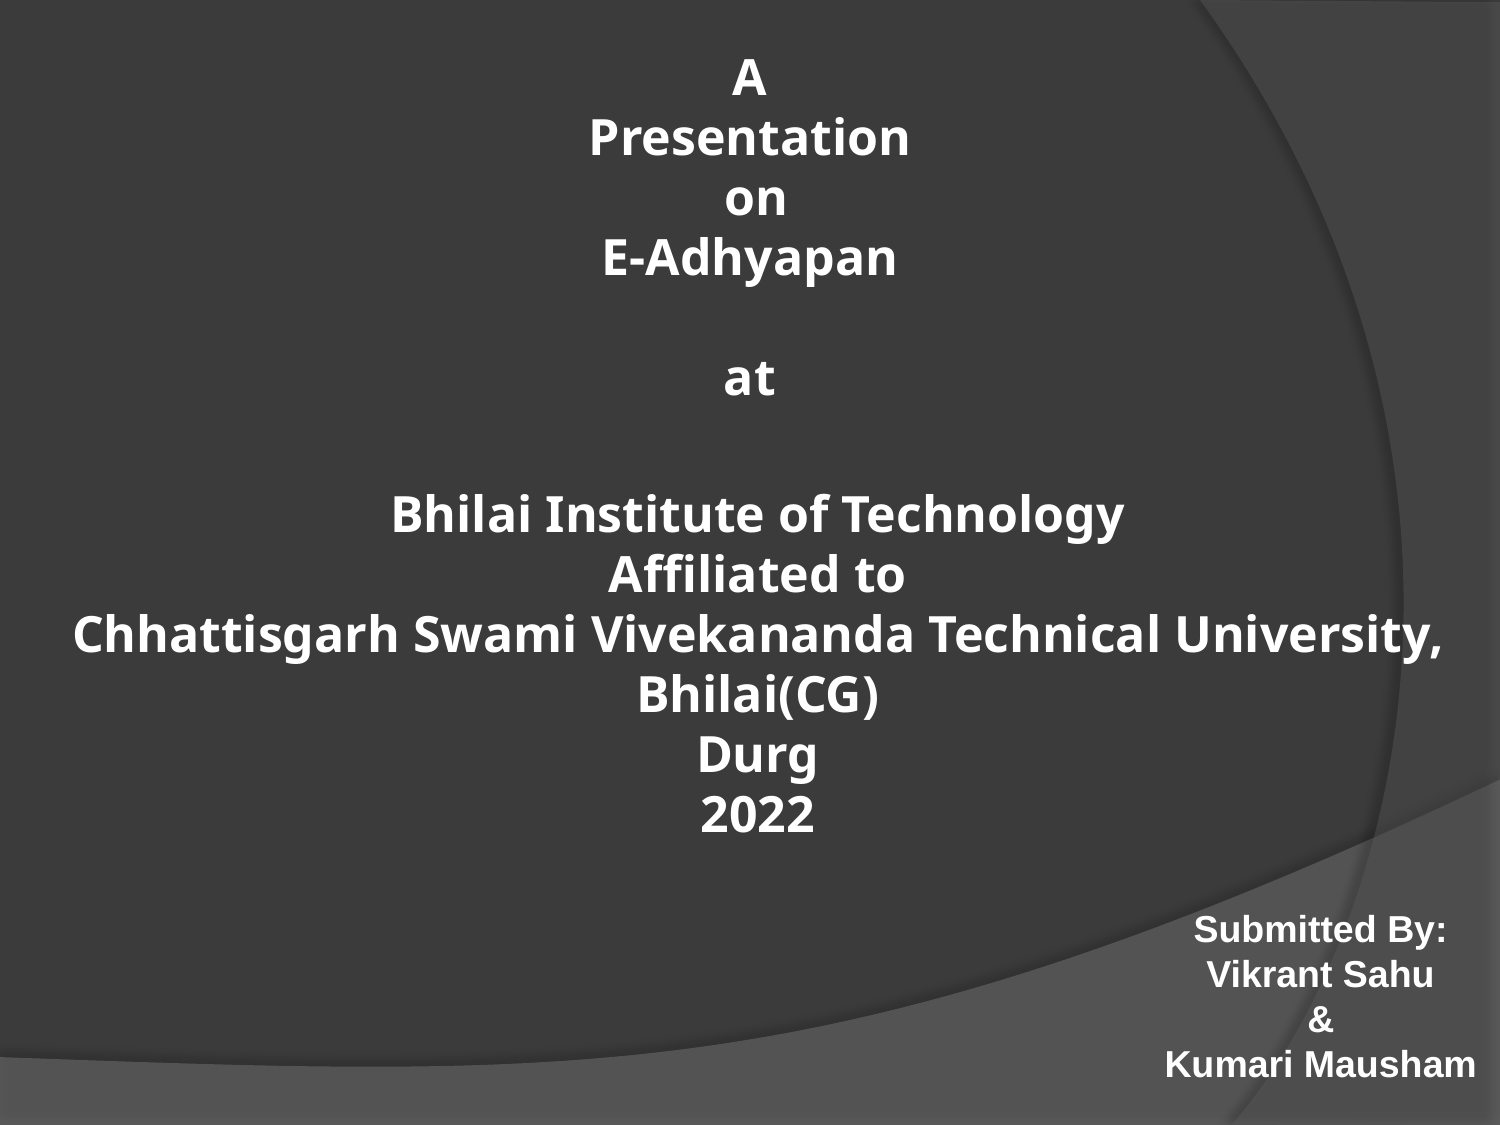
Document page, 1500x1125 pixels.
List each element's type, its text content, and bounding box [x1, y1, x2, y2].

text_box Submitted By: Vikrant Sahu & Kumari Mausham [1139, 897, 1500, 1093]
text_box A Presentation on E-Adhyapan at [0, 37, 1500, 593]
text_box Bhilai Institute of Technology Affiliated to Chhattisgarh Swami Vivekananda Technical University, Bhilai(CG) Durg 2022 [7, 474, 1500, 850]
